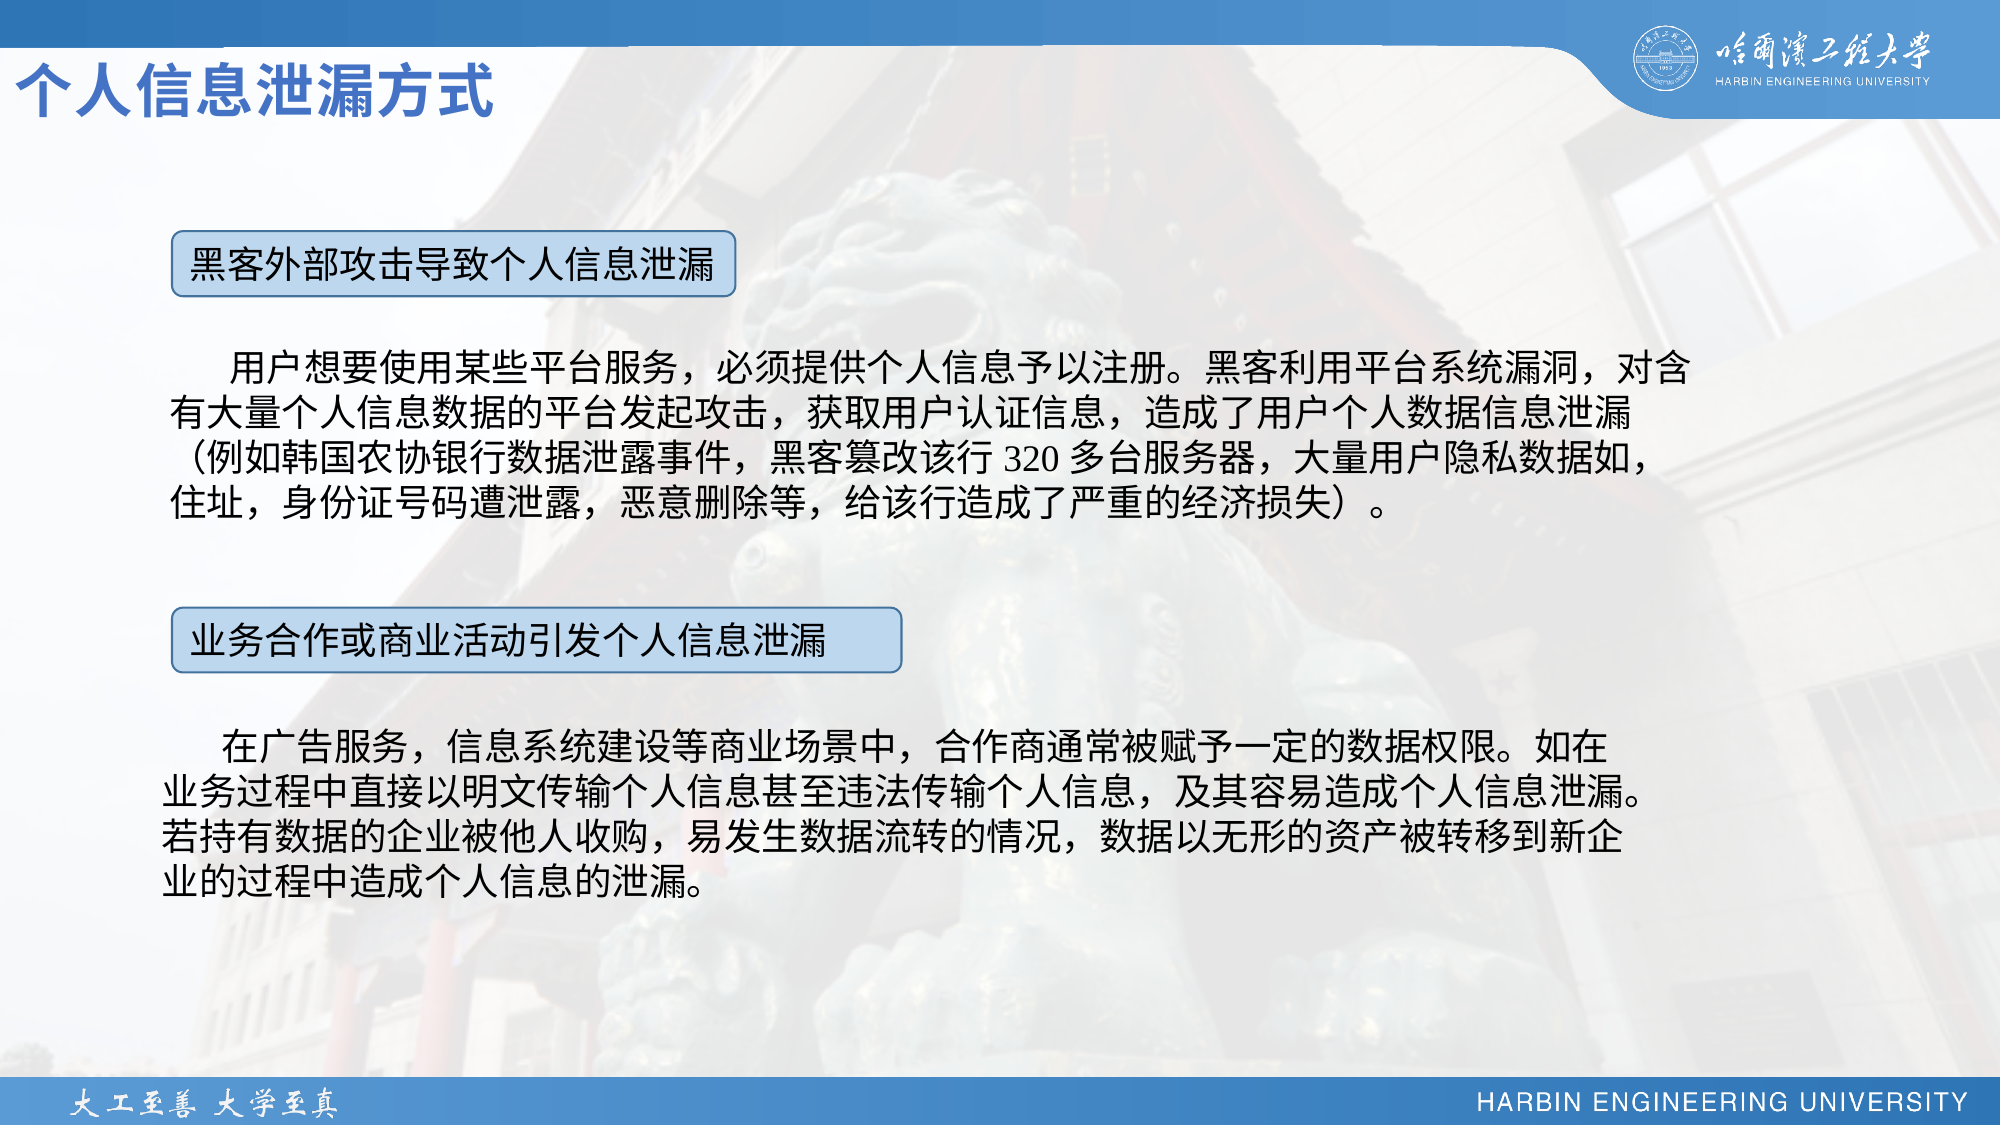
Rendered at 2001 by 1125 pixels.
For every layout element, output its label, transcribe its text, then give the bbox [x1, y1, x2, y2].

text_box 黑客外部攻击导致个人信息泄漏 [170, 230, 737, 298]
text_box 用户想要使用某些平台服务，必须提供个人信息予以注册。黑客利用平台系统漏洞，对含有大量个人信息数据的平台发起攻击，获取用户认证信息，造成了用户个人数据信息泄漏（例如韩国农协银行数据泄露事件，黑客篡改该行320多台服务器，大量用户隐私数据如，住址，身份证号码遭泄露，恶意删除等，给该行造成了严重的经济损失）。 [142, 324, 1723, 545]
title 个人信息泄漏方式 [0, 39, 1144, 126]
picture [1461, 1089, 1978, 1114]
picture [1631, 19, 1935, 98]
picture [40, 1078, 366, 1125]
text_box 业务合作或商业活动引发个人信息泄漏 [170, 606, 903, 674]
text_box 在广告服务，信息系统建设等商业场景中，合作商通常被赋予一定的数据权限。如在业务过程中直接以明文传输个人信息甚至违法传输个人信息，及其容易造成个人信息泄漏。若持有数据的企业被他人收购，易发生数据流转的情况，数据以无形的资产被转移到新企业的过程中造成个人信息的泄漏。 [130, 671, 1673, 1001]
